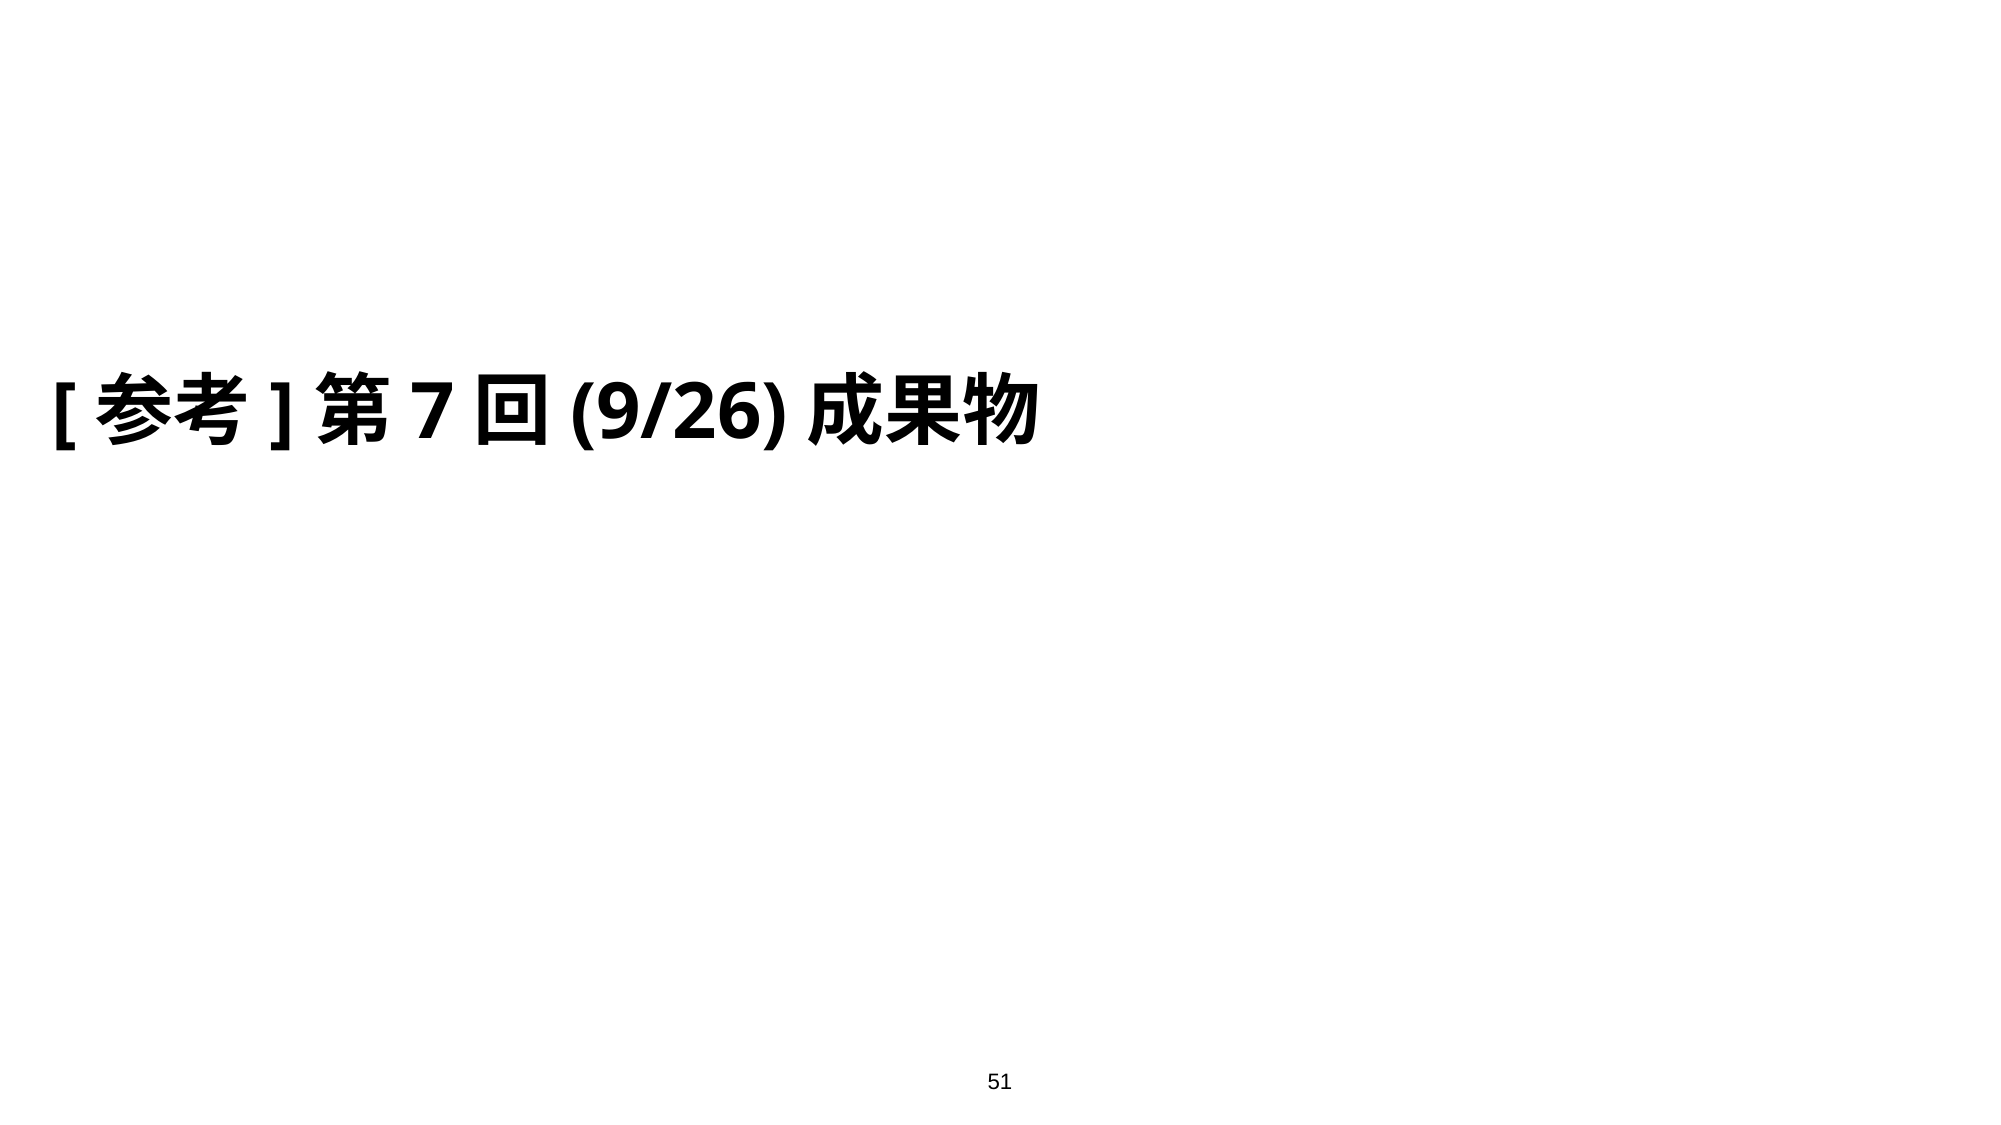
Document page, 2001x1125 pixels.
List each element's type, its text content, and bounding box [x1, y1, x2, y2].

slide_number 51 [940, 1066, 1059, 1094]
text_box [参考]第7回(9/26)成果物 [51, 244, 1863, 559]
